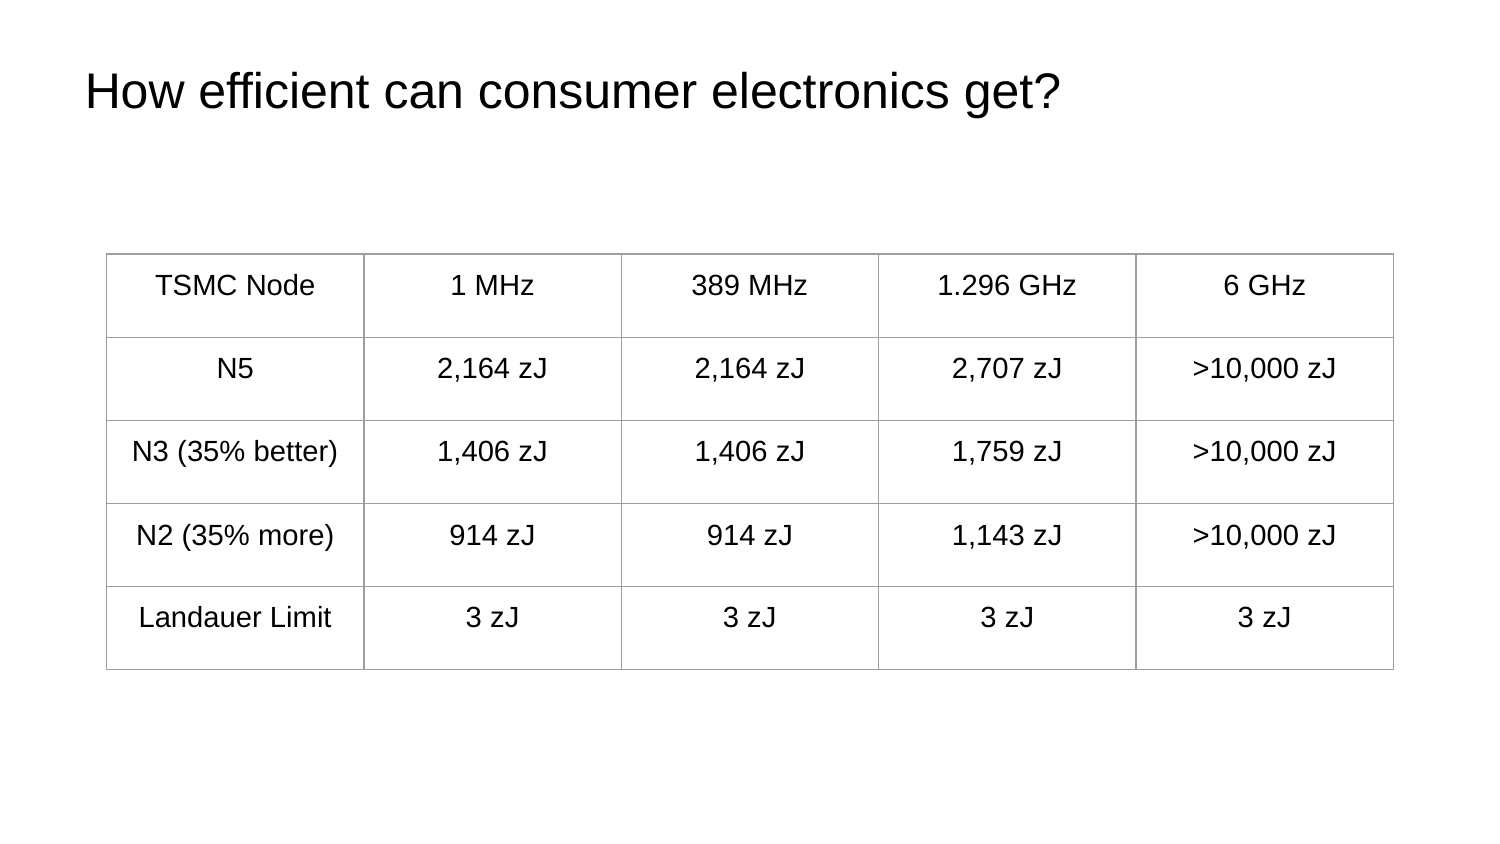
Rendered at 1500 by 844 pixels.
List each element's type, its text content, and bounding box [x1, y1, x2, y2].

table_header 1 MHz [365, 255, 621, 337]
table_cell 3 zJ [1137, 587, 1393, 669]
table_cell 1,406 zJ [622, 421, 878, 503]
table_cell 914 zJ [622, 504, 878, 586]
table_cell >10,000 zJ [1137, 421, 1393, 503]
table_cell Landauer Limit [107, 587, 363, 669]
table_cell 914 zJ [365, 504, 621, 586]
table_cell 3 zJ [365, 587, 621, 669]
table_cell 2,707 zJ [879, 338, 1135, 420]
table_cell 1,143 zJ [879, 504, 1135, 586]
table_cell >10,000 zJ [1137, 338, 1393, 420]
table_cell 1,406 zJ [365, 421, 621, 503]
table_header 6 GHz [1137, 255, 1393, 337]
table_cell N5 [107, 338, 363, 420]
table_header 389 MHz [622, 255, 878, 337]
table_header 1.296 GHz [879, 255, 1135, 337]
table_cell 3 zJ [879, 587, 1135, 669]
table_cell 2,164 zJ [365, 338, 621, 420]
table_cell N3 (35% better) [107, 421, 363, 503]
table_cell >10,000 zJ [1137, 504, 1393, 586]
table_cell 2,164 zJ [622, 338, 878, 420]
text_box How efficient can consumer electronics get? [69, 43, 1321, 134]
table_cell 1,759 zJ [879, 421, 1135, 503]
table_header TSMC Node [107, 255, 363, 337]
table_cell 3 zJ [622, 587, 878, 669]
table_cell N2 (35% more) [107, 504, 363, 586]
